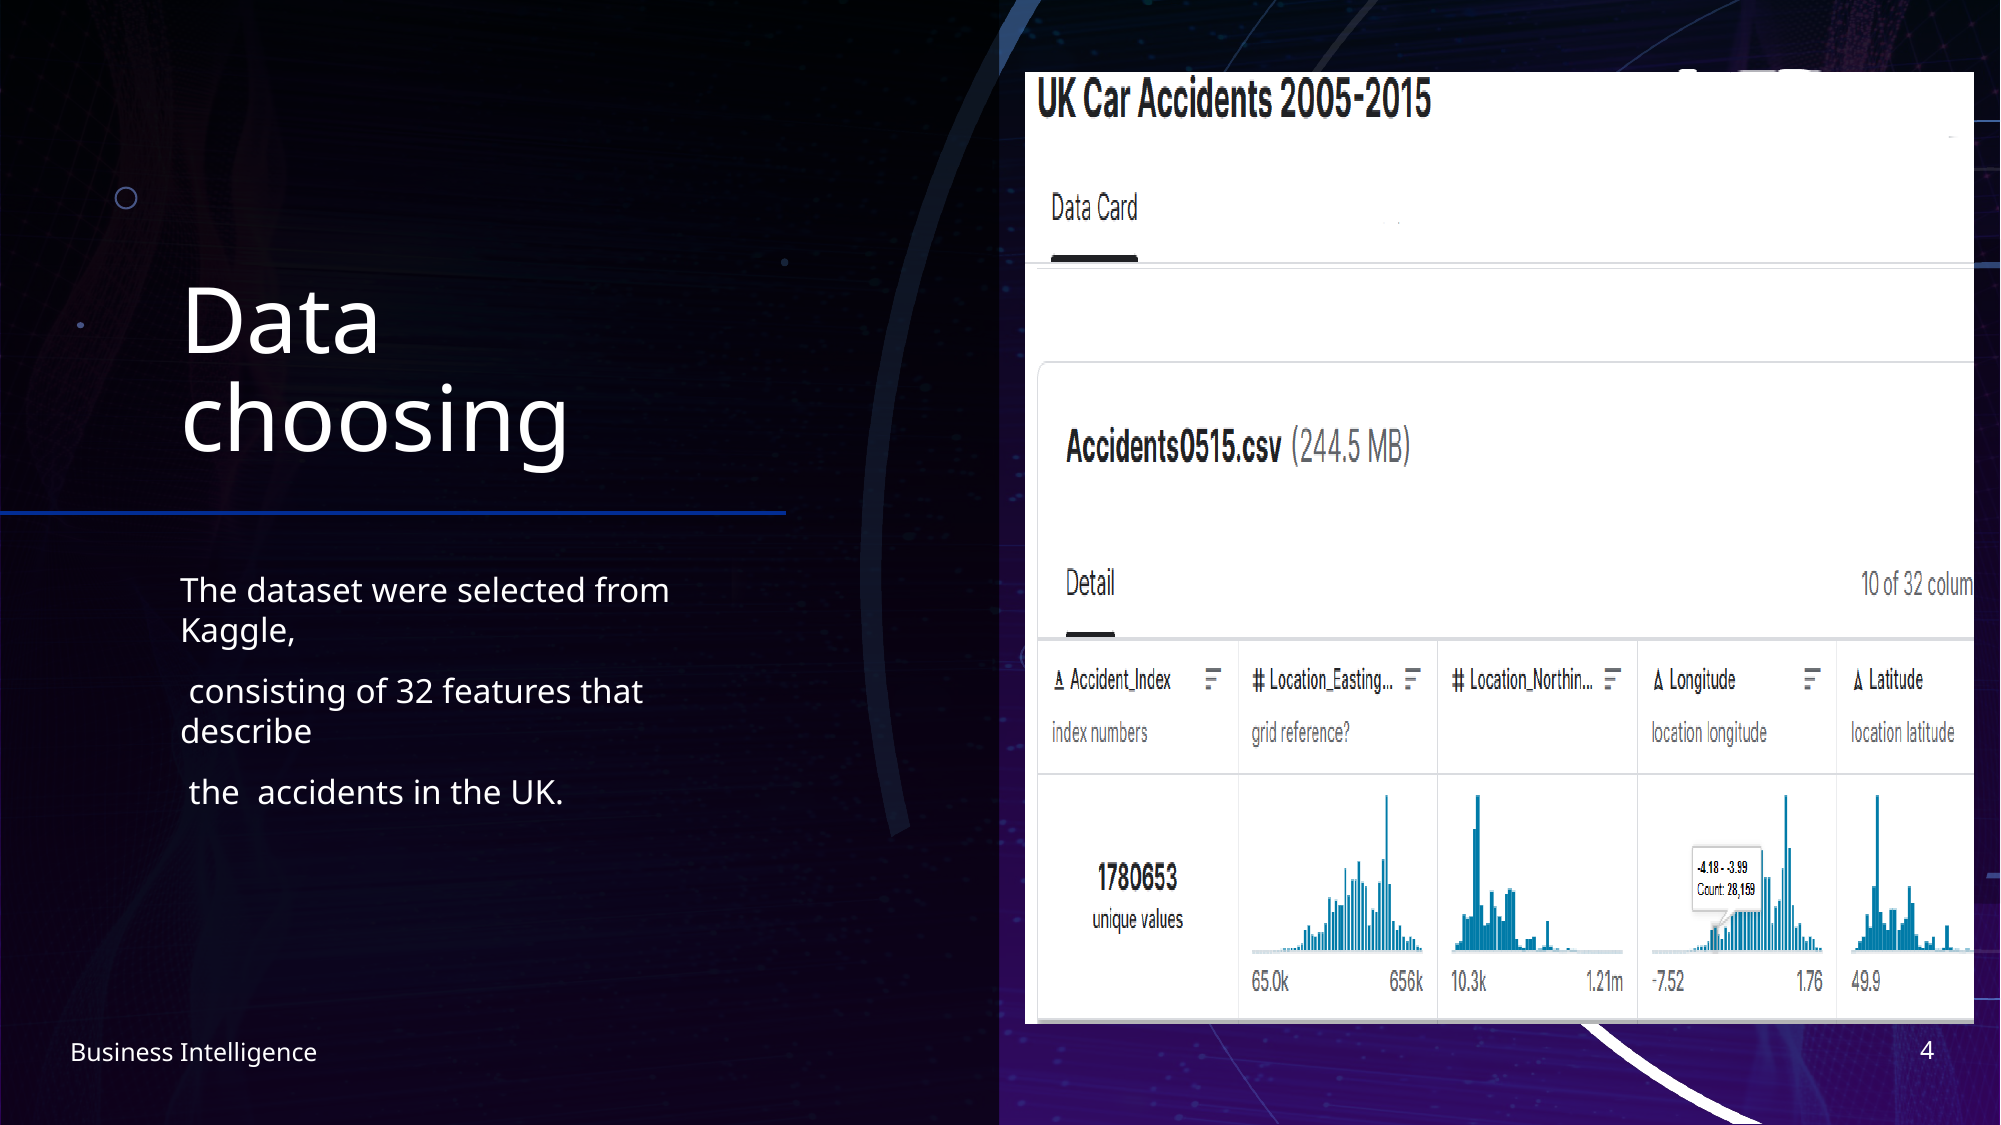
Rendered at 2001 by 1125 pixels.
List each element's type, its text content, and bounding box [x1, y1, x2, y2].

footer Business Intelligence [55, 1023, 731, 1084]
picture [731, 0, 2001, 1124]
slide_number 4 [1499, 1024, 1950, 1082]
list The dataset were selected from Kaggle, consisting of 32 features that describe the accidents in the UK. [165, 562, 784, 819]
title Data choosing [165, 256, 784, 480]
